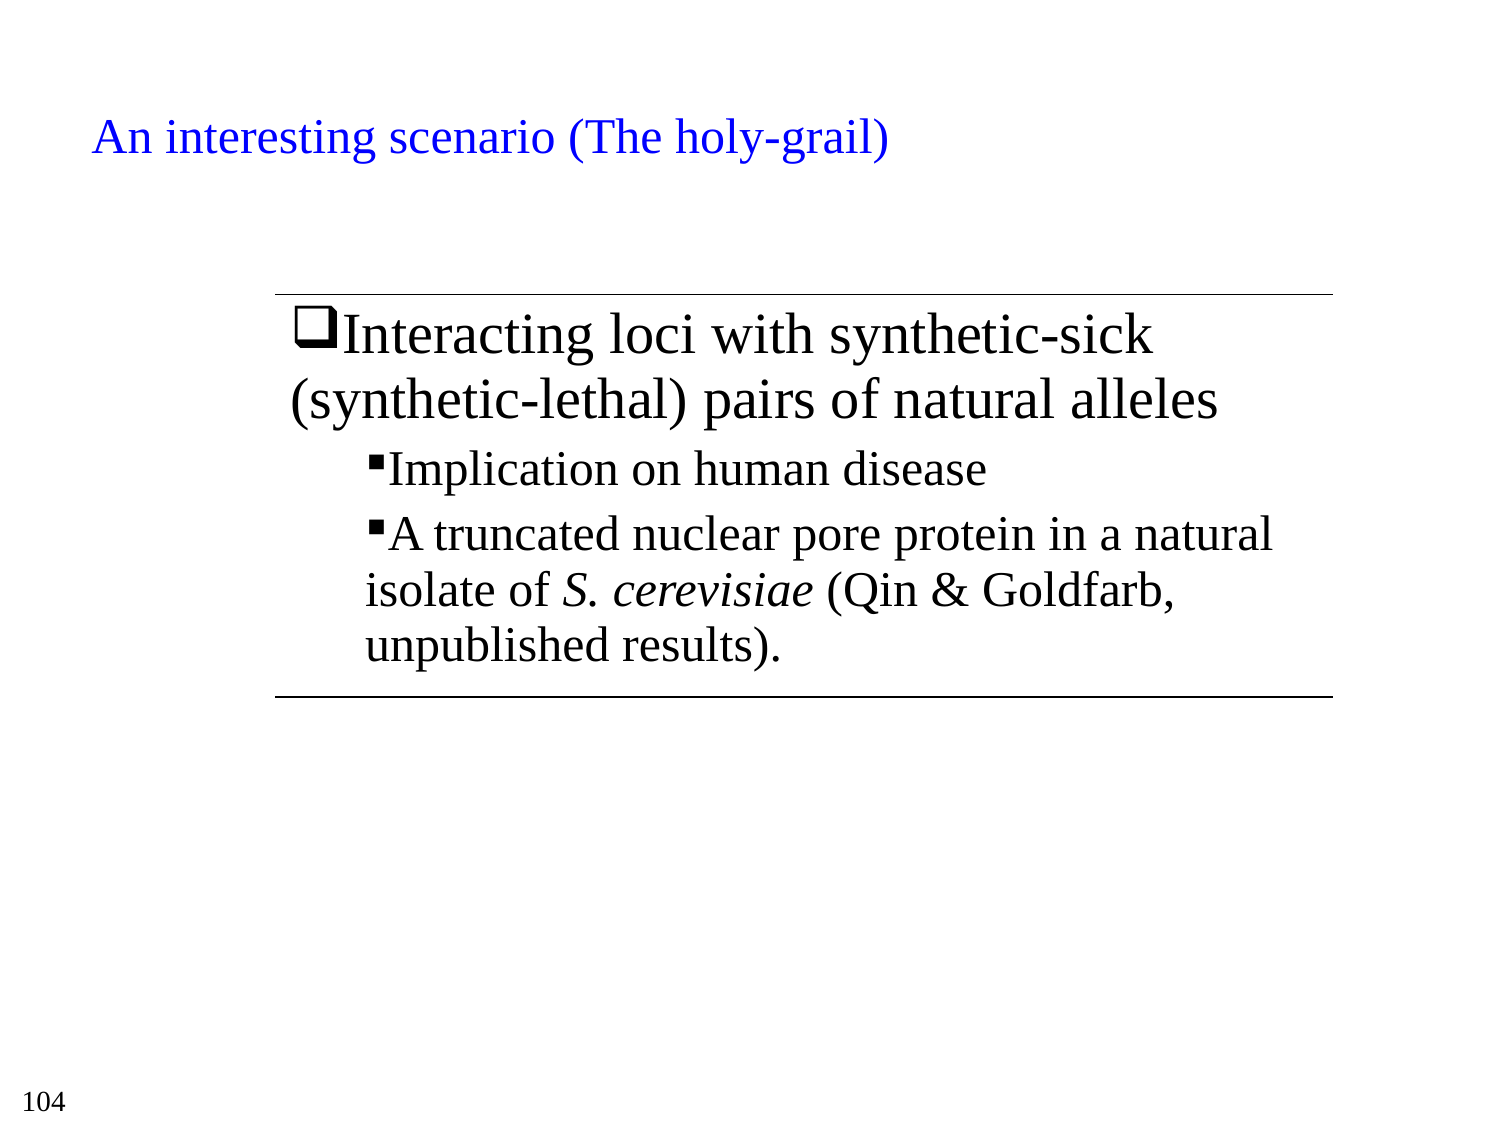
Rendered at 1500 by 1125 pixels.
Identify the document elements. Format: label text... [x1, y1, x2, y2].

title An interesting scenario (The holy-grail) [76, 39, 1352, 228]
table_header Interacting loci with synthetic-sick (synthetic-lethal) pairs of natural alleles Implication on human disease A truncated nuclear pore protein in a natural isolate of S. cerevisiae (Qin & Goldfarb, unpublished results). [275, 295, 1333, 696]
